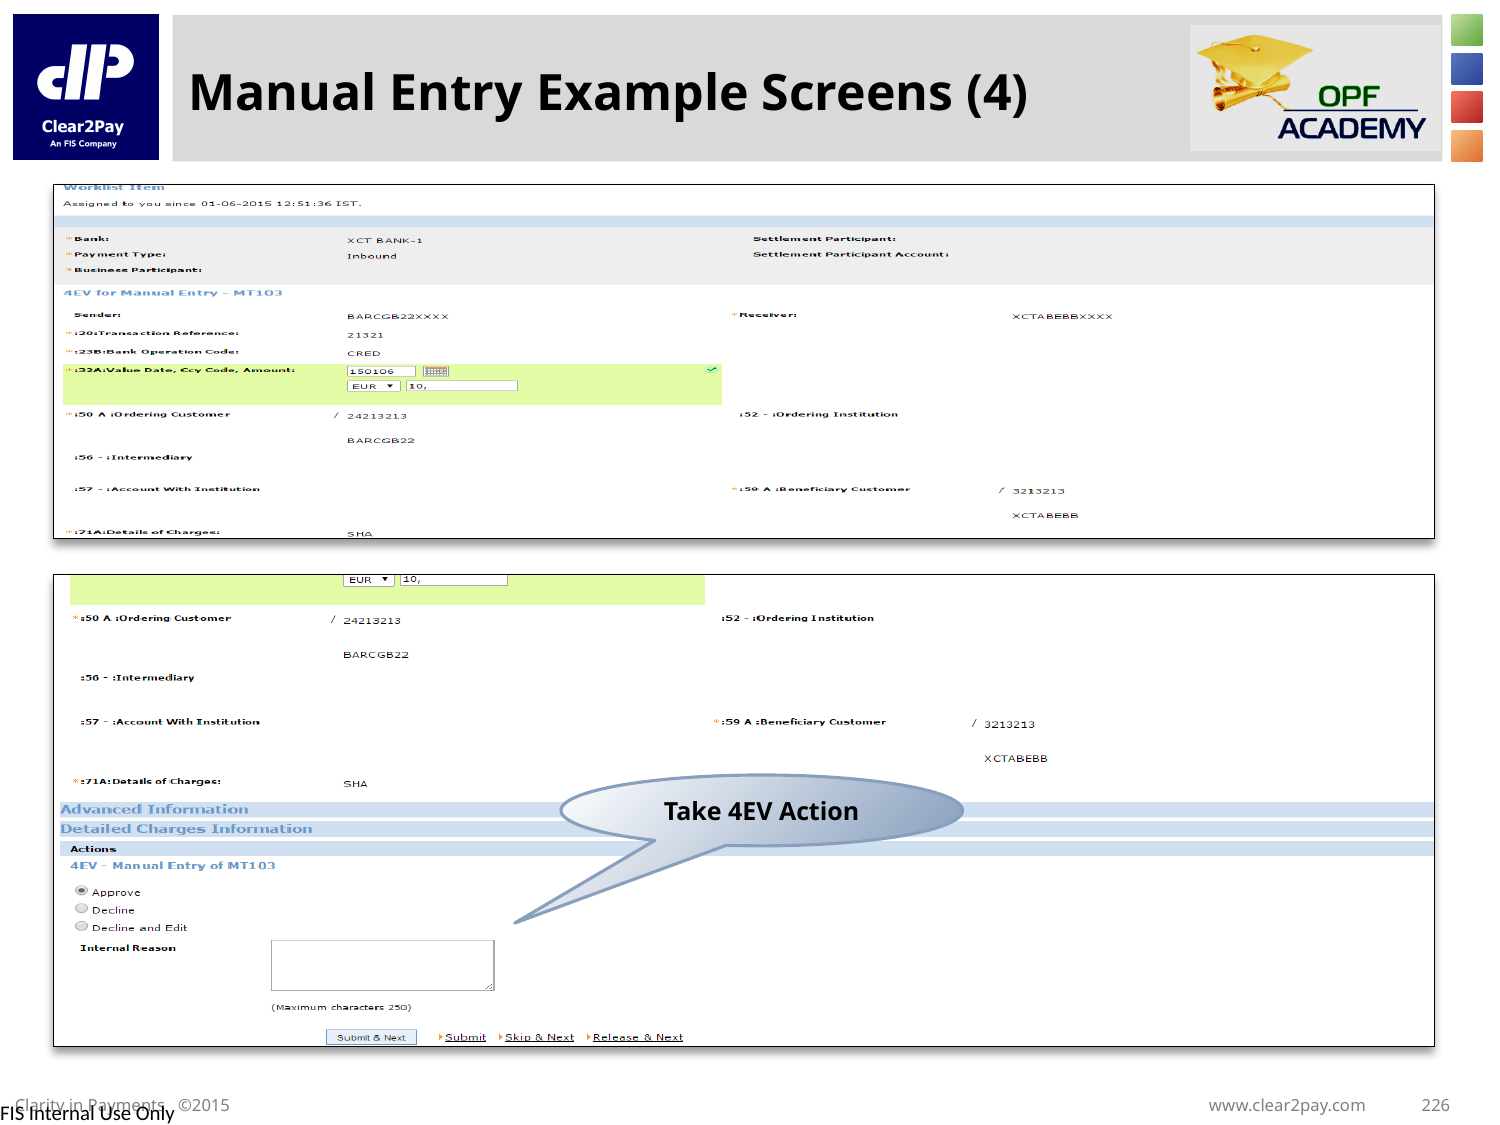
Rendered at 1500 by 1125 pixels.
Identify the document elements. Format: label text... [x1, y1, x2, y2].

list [53, 184, 1436, 540]
picture [1190, 25, 1441, 151]
title Manual Entry Example Screens (4) [173, 25, 1189, 155]
picture [13, 14, 159, 160]
picture [53, 574, 1436, 1048]
